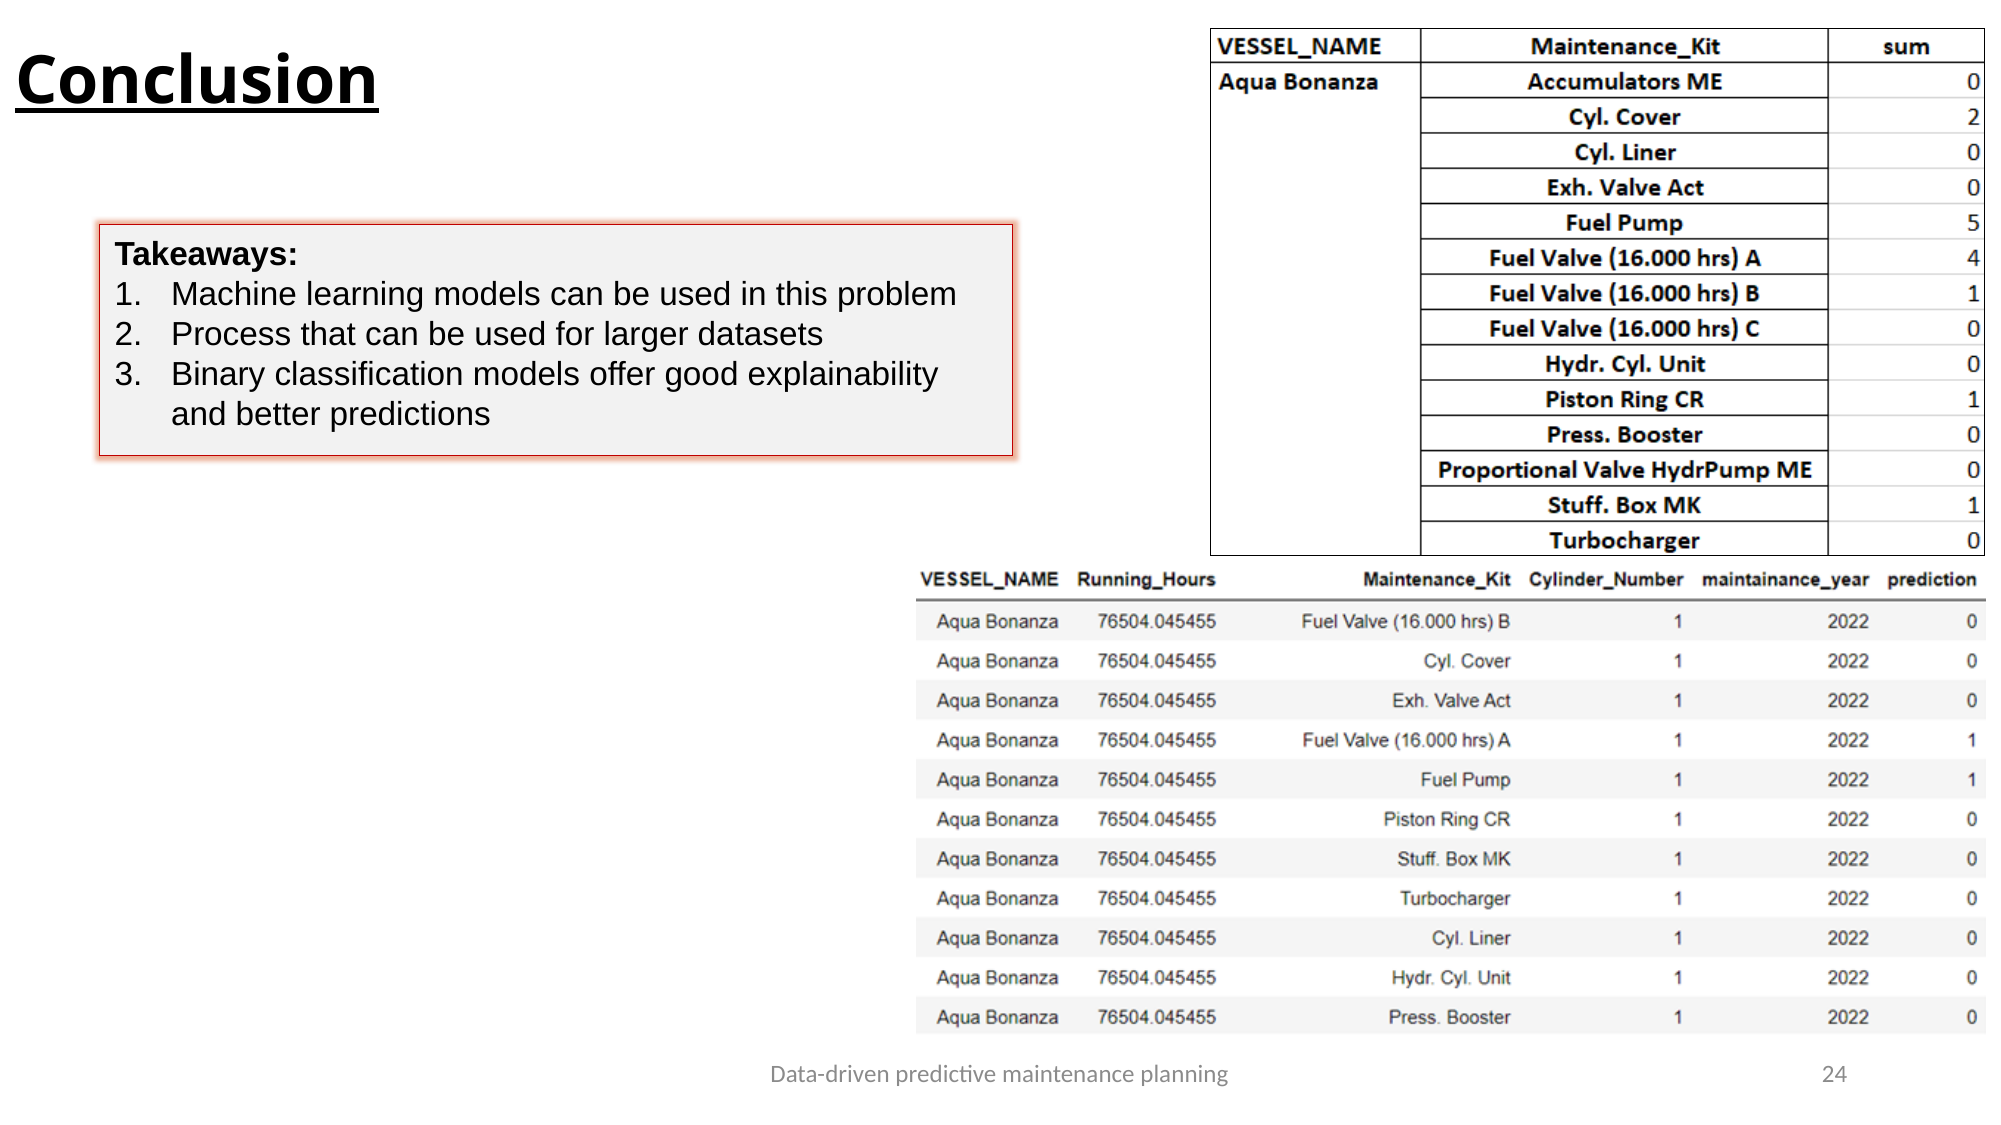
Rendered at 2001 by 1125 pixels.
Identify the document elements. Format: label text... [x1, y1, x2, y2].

slide_number 24 [1412, 1042, 1863, 1103]
footer Data-driven predictive maintenance planning [662, 1042, 1338, 1103]
text_box Conclusion [0, 38, 1210, 125]
text_box Takeaways: Machine learning models can be used in this problem Process that can be used for larger datasets Binary classification models offer good explainability and better predictions [99, 224, 1013, 456]
picture [916, 563, 1986, 1039]
picture [1210, 28, 1985, 556]
